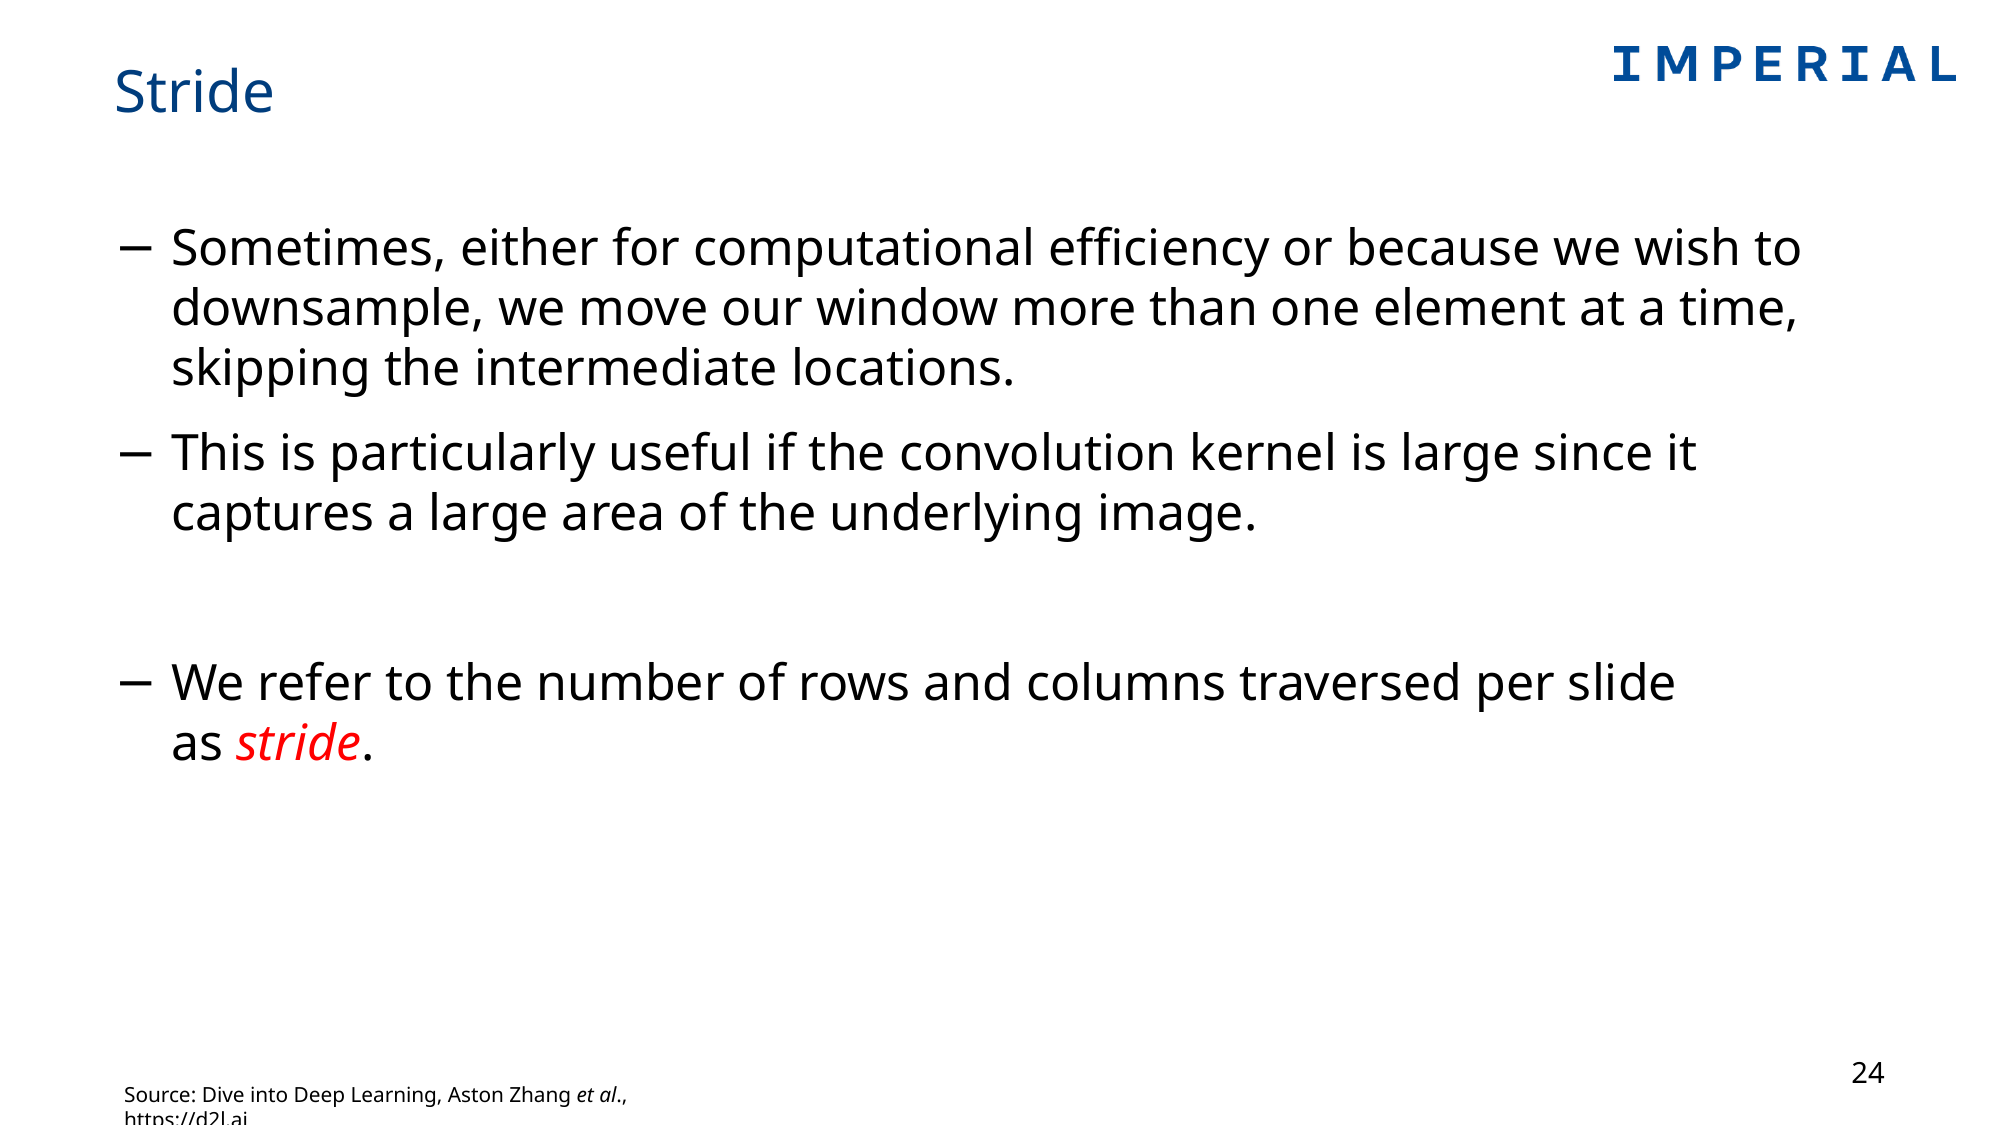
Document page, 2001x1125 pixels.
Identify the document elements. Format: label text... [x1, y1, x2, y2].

list Sometimes, either for computational efficiency or because we wish to downsample, we move our window more than one element at a time, skipping the intermediate locations. This is particularly useful if the convolution kernel is large since it captures a large area of the underlying image. We refer to the number of rows and columns traversed per slide as stride. [99, 208, 1900, 1024]
title Stride [99, 0, 1900, 184]
slide_number 24 [1433, 1046, 1901, 1103]
picture [1900, 46, 1956, 81]
text_box Source: Dive into Deep Learning, Aston Zhang et al., https://d2l.ai [109, 1074, 700, 1125]
